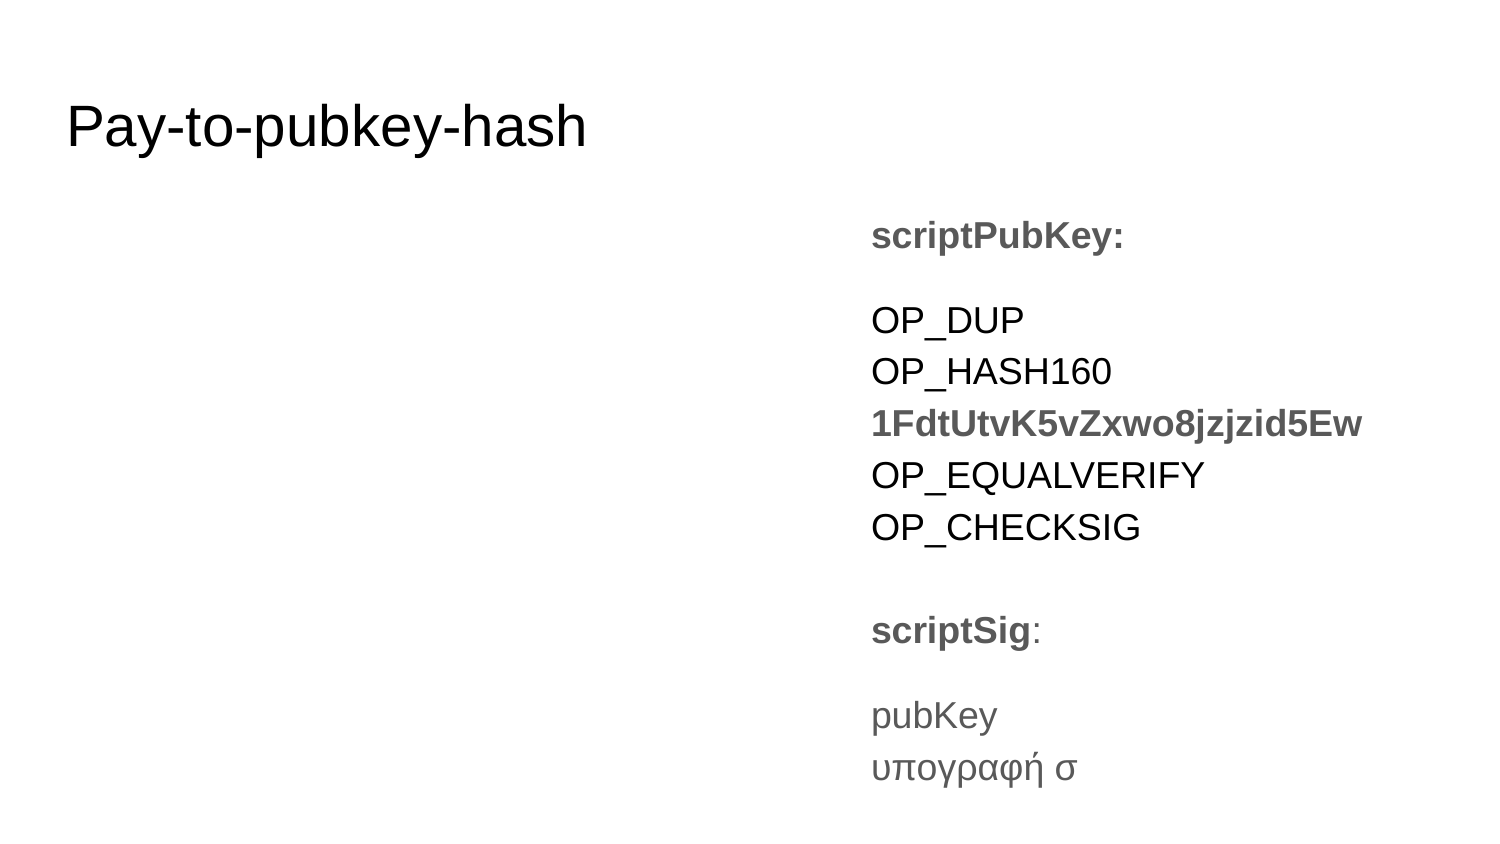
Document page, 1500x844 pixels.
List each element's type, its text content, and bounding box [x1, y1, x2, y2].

title Pay-to-pubkey-hash [51, 72, 1449, 167]
list scriptPubKey: OP_DUP OP_HASH160 1FdtUtvK5vZxwo8jzjzid5Ew OP_EQUALVERIFY OP_CHECKSIG scriptSig: pubKey υπογραφή σ [856, 189, 1449, 811]
